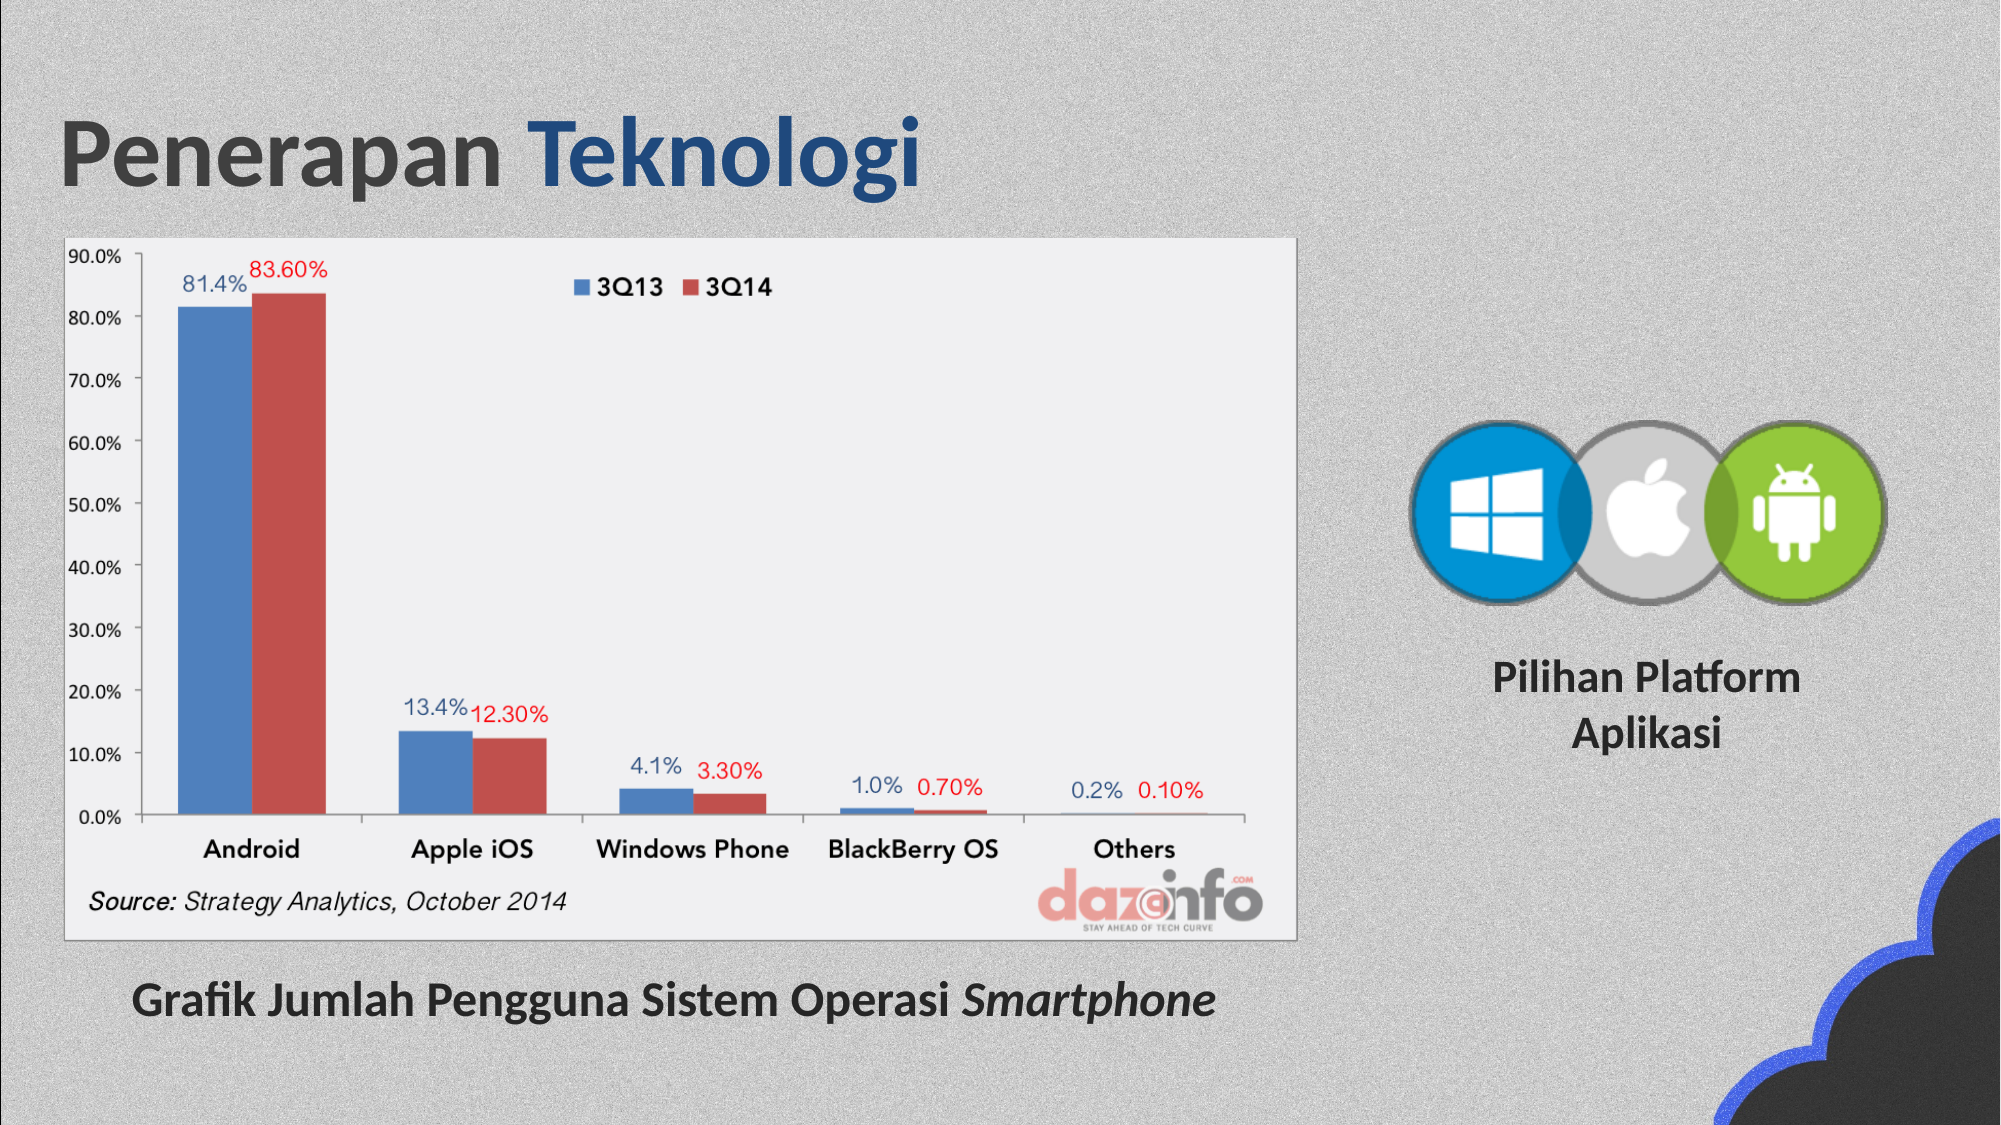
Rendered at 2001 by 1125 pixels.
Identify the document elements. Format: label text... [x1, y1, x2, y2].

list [63, 237, 1299, 942]
text_box Penerapan Teknologi [45, 79, 940, 215]
text_box Grafik Jumlah Pengguna Sistem Operasi Smartphone [9, 959, 1339, 1086]
picture [0, 0, 2001, 1125]
text_box Pilihan Platform Aplikasi [1398, 638, 1896, 765]
